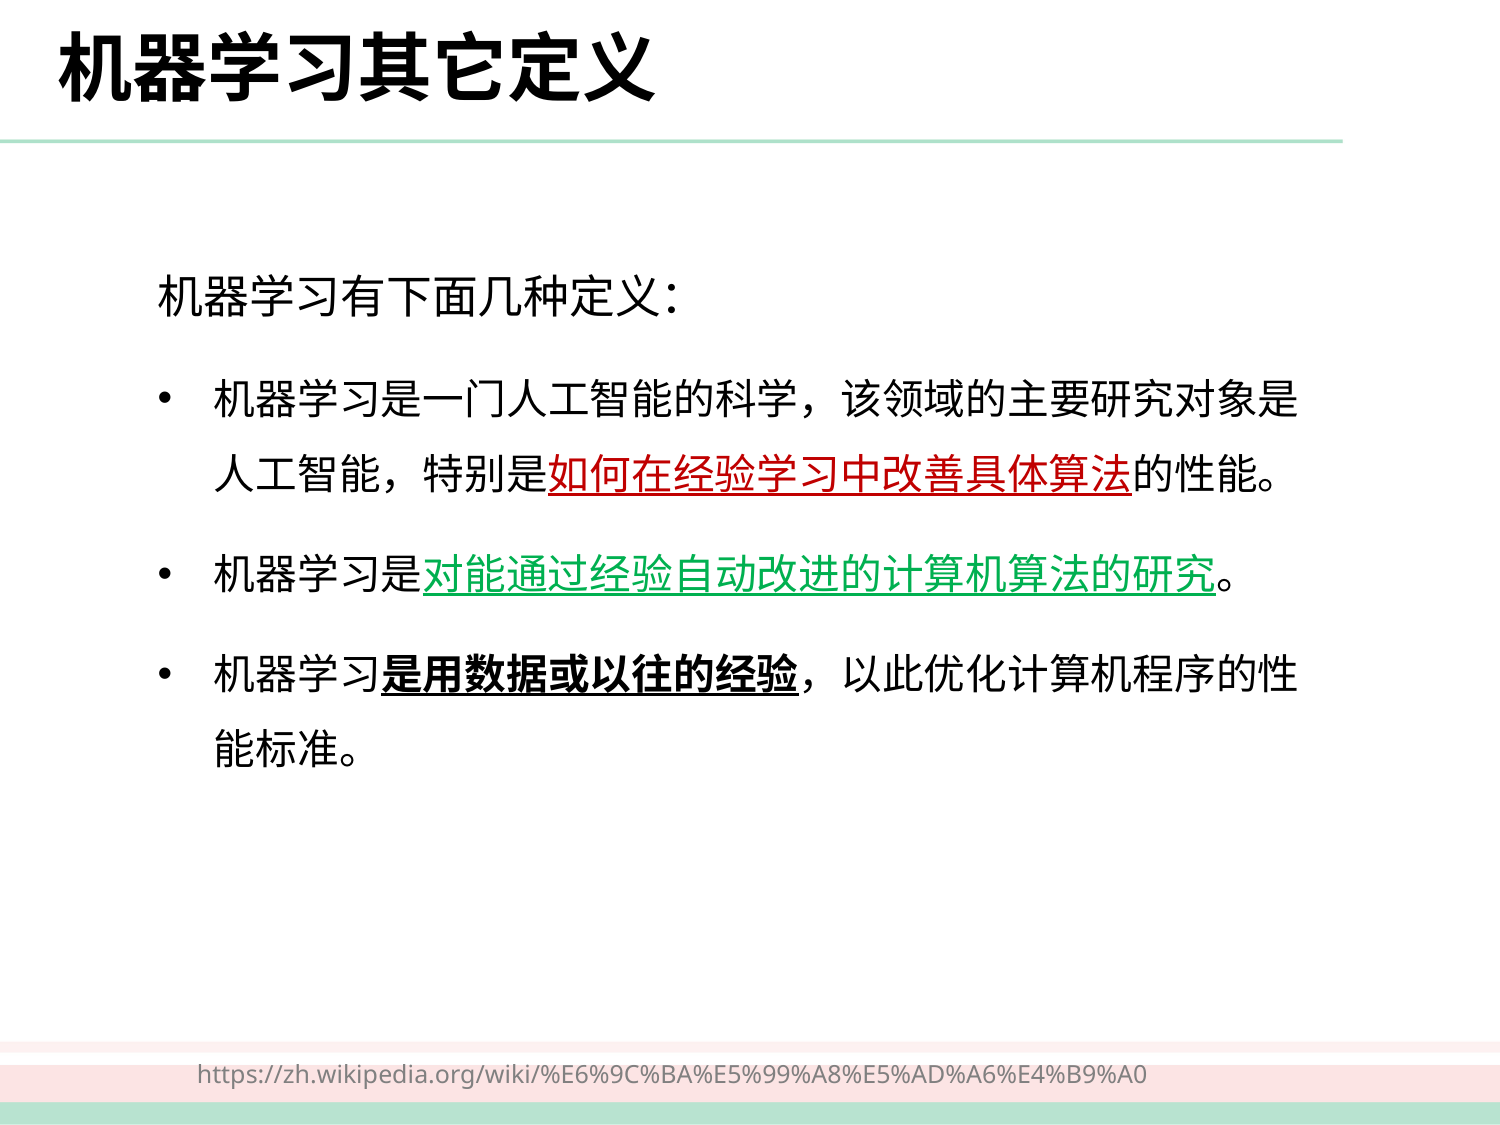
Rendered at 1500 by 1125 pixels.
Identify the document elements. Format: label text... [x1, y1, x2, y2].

text_box 机器学习有下面几种定义： 机器学习是一门人工智能的科学，该领域的主要研究对象是人工智能，特别是如何在经验学习中改善具体算法的性能。 机器学习是对能通过经验自动改进的计算机算法的研究。 机器学习是用数据或以往的经验，以此优化计算机程序的性能标准。 [142, 232, 1337, 881]
text_box https://zh.wikipedia.org/wiki/%E6%9C%BA%E5%99%A8%E5%AD%A6%E4%B9%A0 [182, 1050, 1445, 1096]
picture [0, 0, 1500, 1125]
title 机器学习其它定义 [42, 7, 1337, 135]
